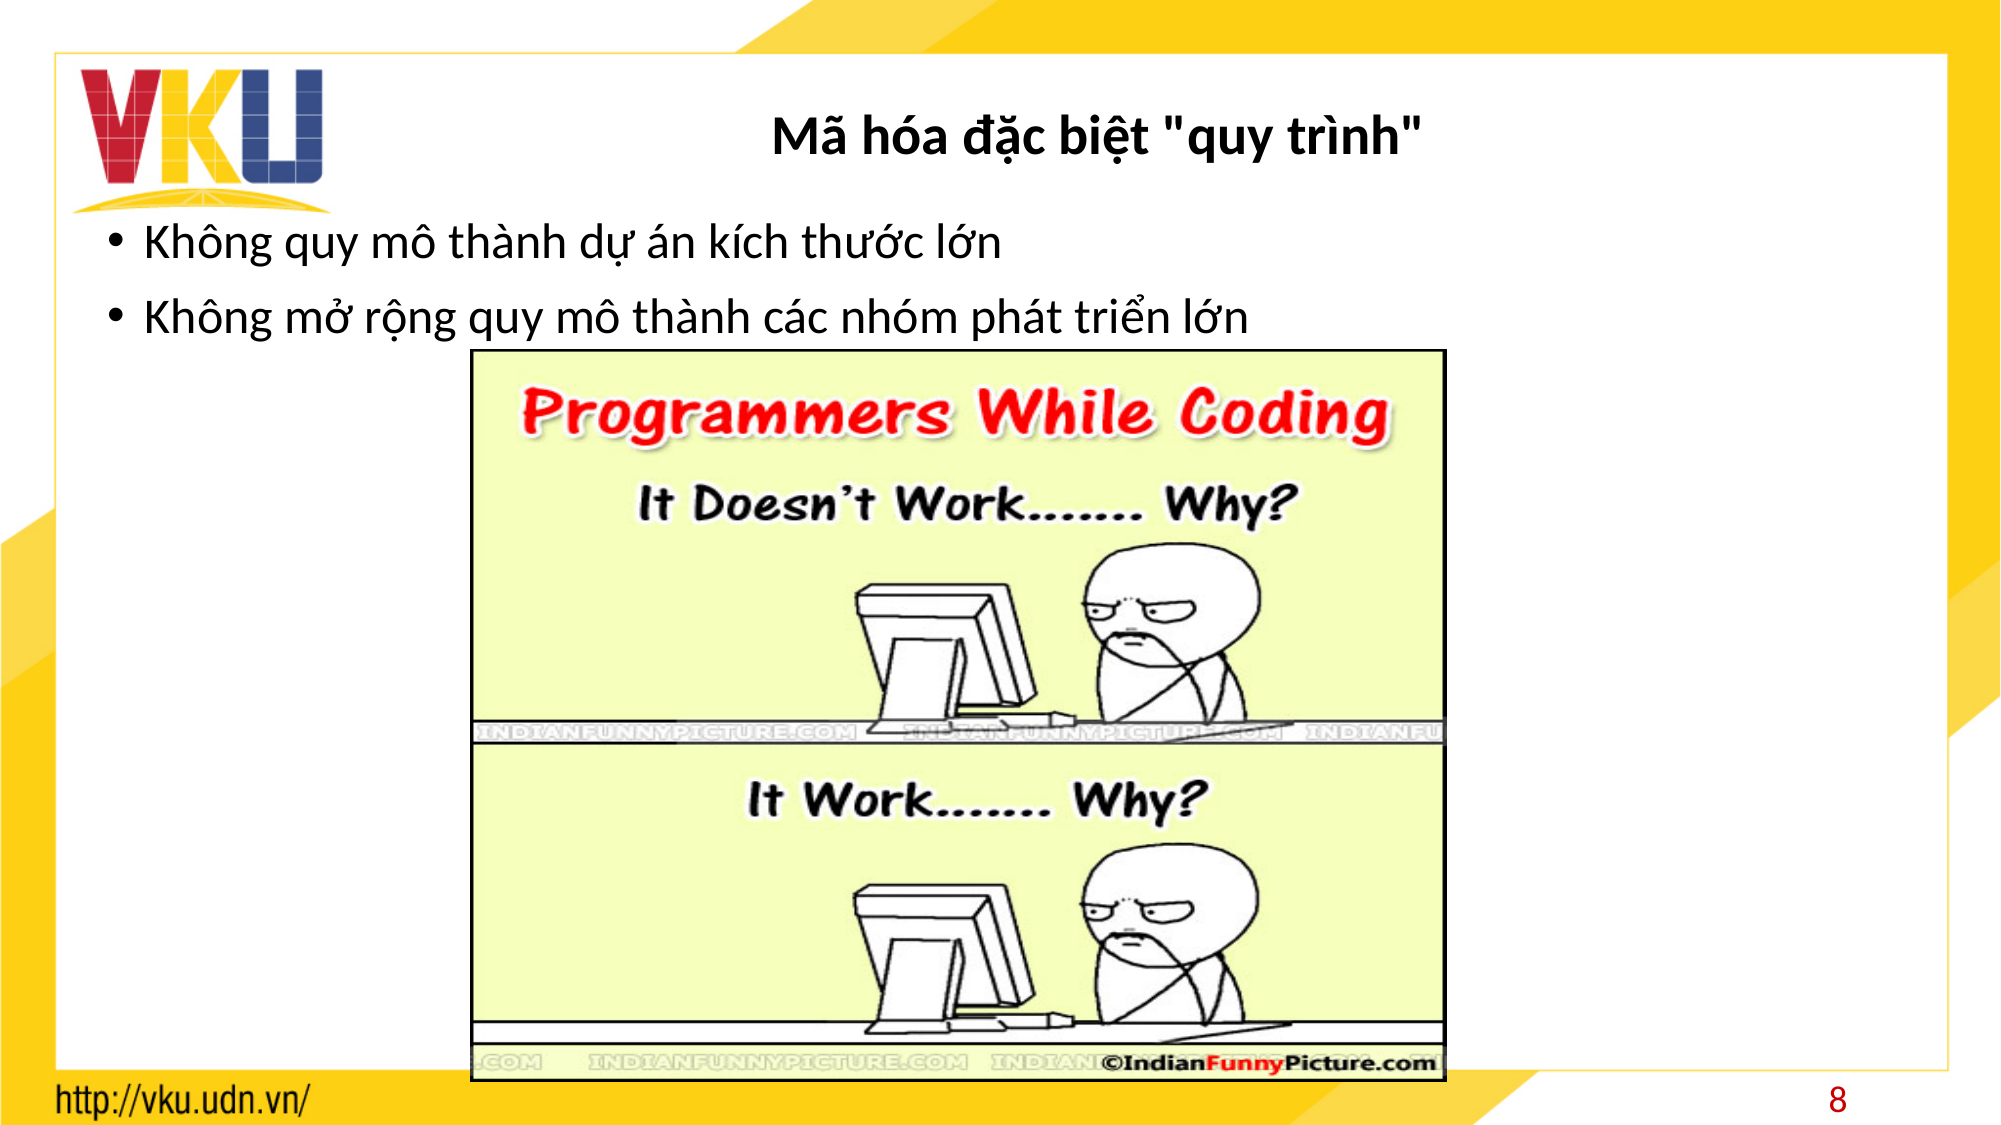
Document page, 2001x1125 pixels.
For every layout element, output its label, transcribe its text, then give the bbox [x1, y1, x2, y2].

list Không quy mô thành dự án kích thước lớn Không mở rộng quy mô thành các nhóm phát triển lớn [92, 208, 1863, 985]
picture [0, 0, 2001, 1125]
title Mã hóa đặc biệt "quy trình" [335, 59, 1863, 208]
slide_number 8 [1412, 1071, 1863, 1125]
